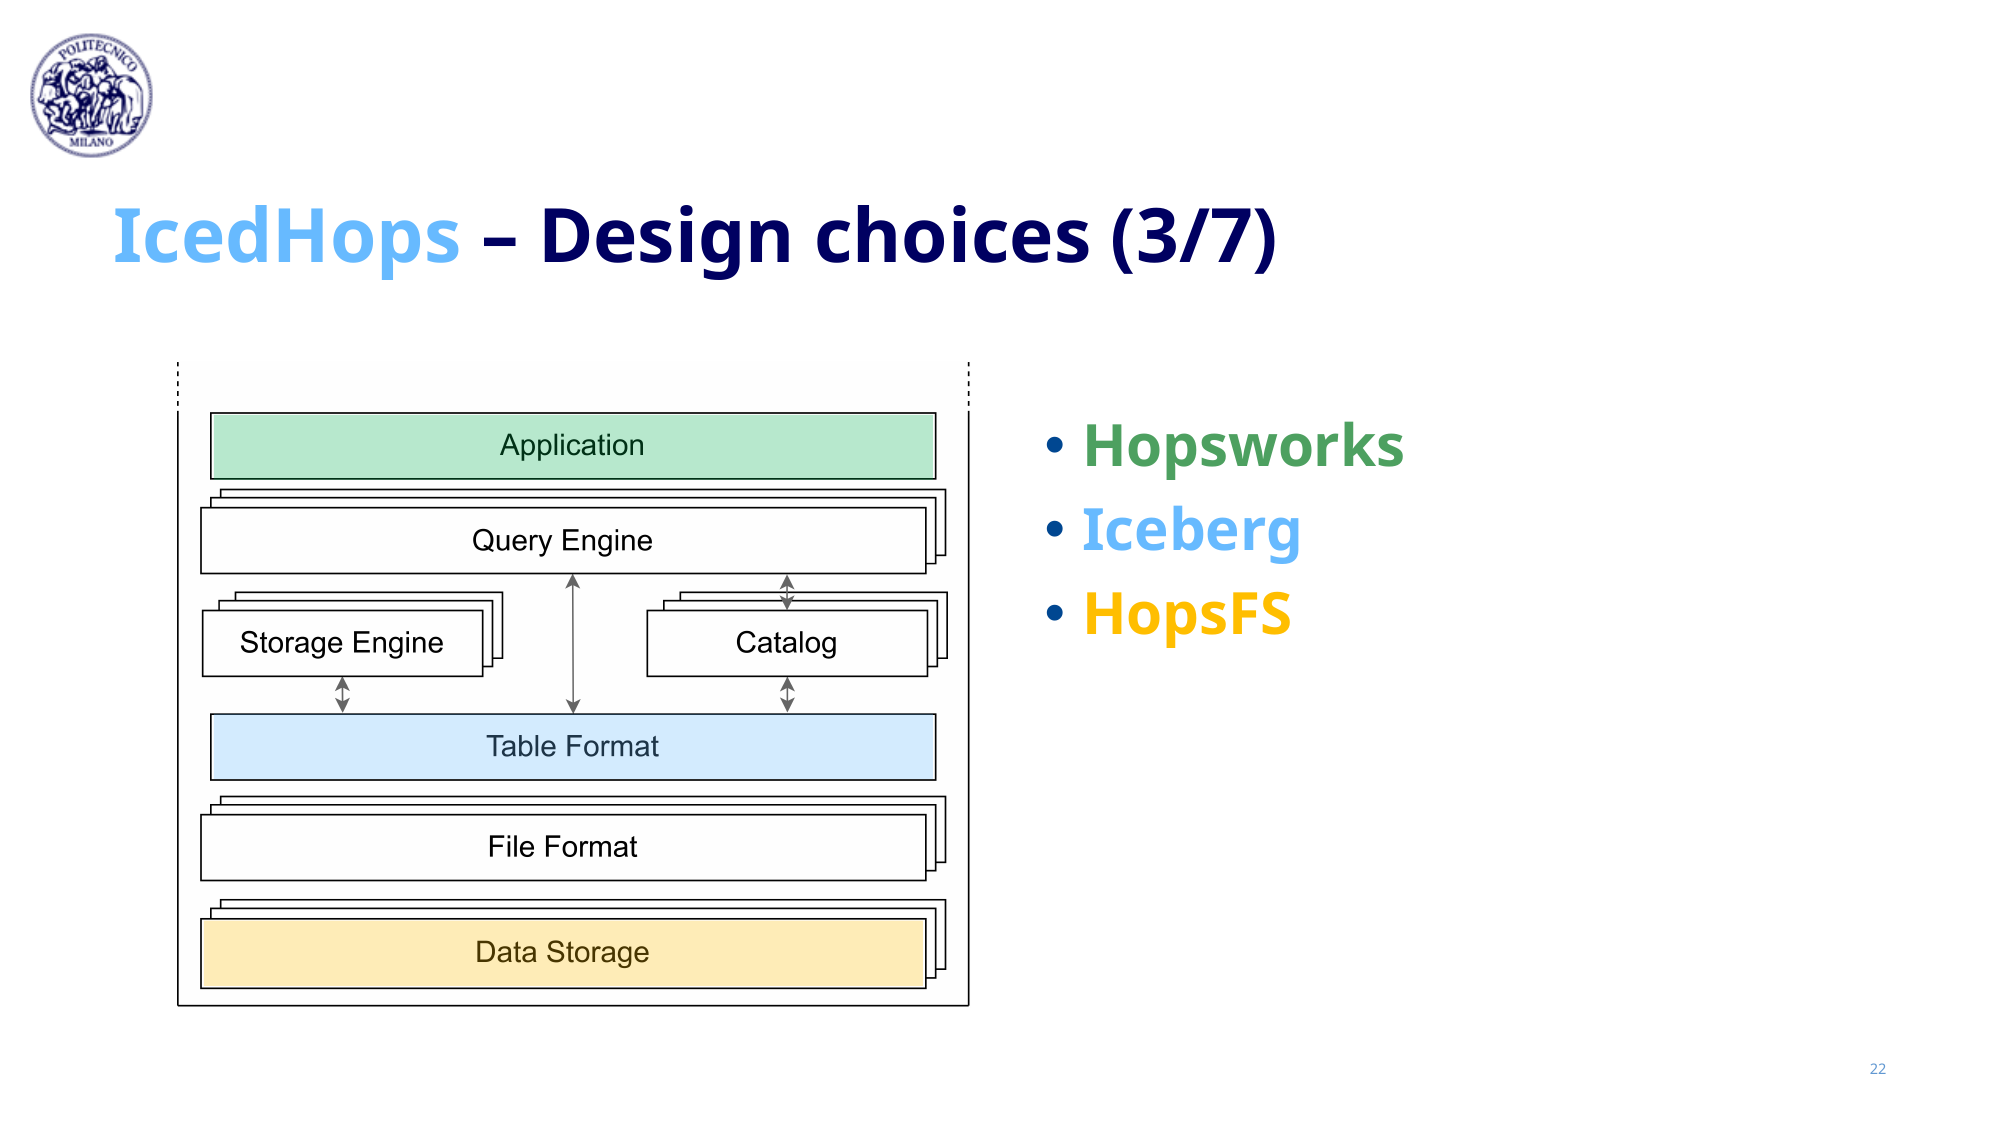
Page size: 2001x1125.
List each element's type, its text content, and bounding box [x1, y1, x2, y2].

slide_number 22 [1451, 1061, 1902, 1078]
title IcedHops – Design choices (3/7) [98, 179, 1902, 273]
list Hopsworks Iceberg HopsFS [1029, 408, 1902, 948]
picture [177, 361, 971, 1009]
picture [29, 26, 156, 161]
